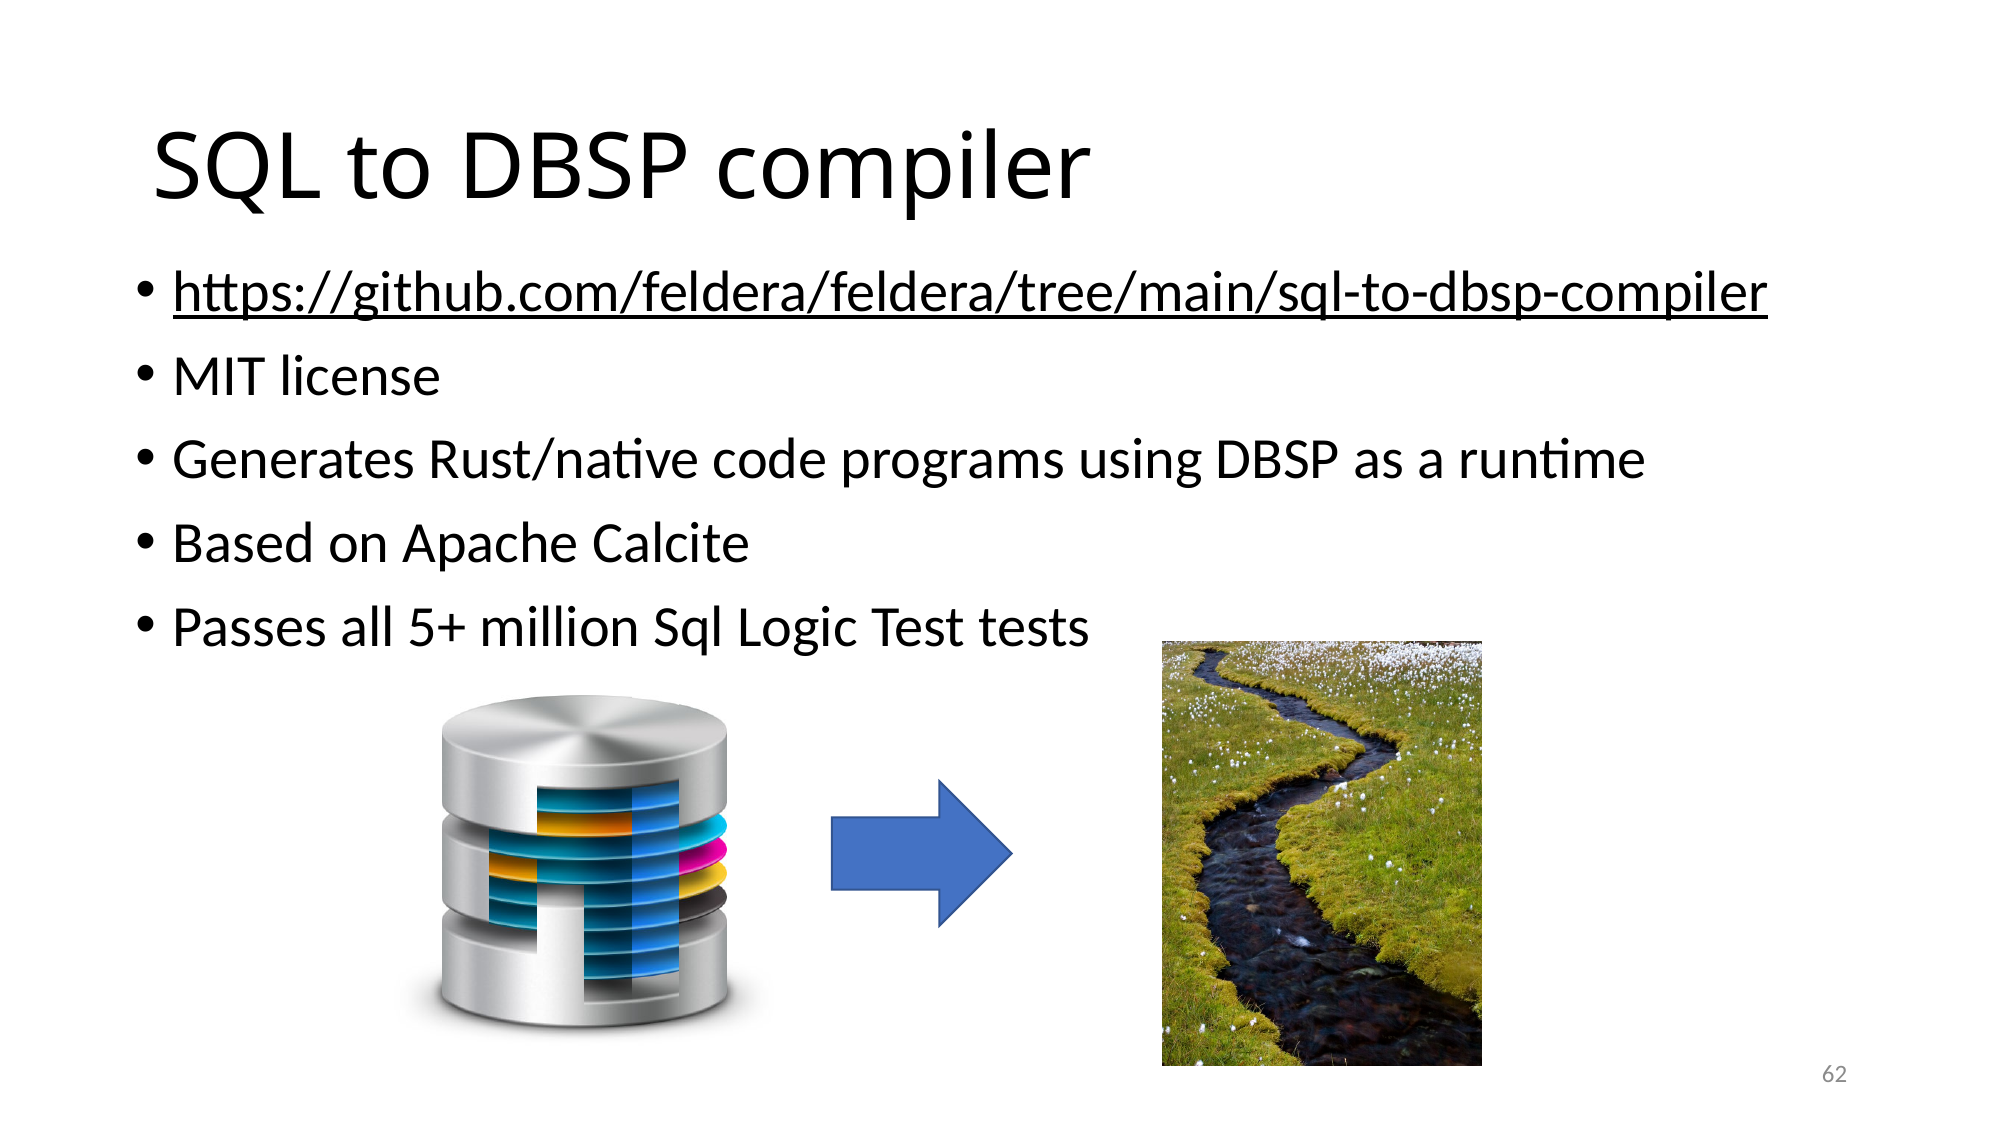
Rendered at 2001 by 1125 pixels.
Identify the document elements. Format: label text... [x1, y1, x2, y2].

title SQL to DBSP compiler [137, 59, 1863, 253]
picture [394, 671, 774, 1051]
slide_number 62 [1798, 1042, 1863, 1103]
picture [1162, 641, 1482, 1066]
text_box [830, 778, 1014, 929]
list https://github.com/feldera/feldera/tree/main/sql-to-dbsp-compiler MIT license Generates Rust/native code programs using DBSP as a runtime Based on Apache Calcite Passes all 5+ million Sql Logic Test tests [120, 253, 1893, 679]
